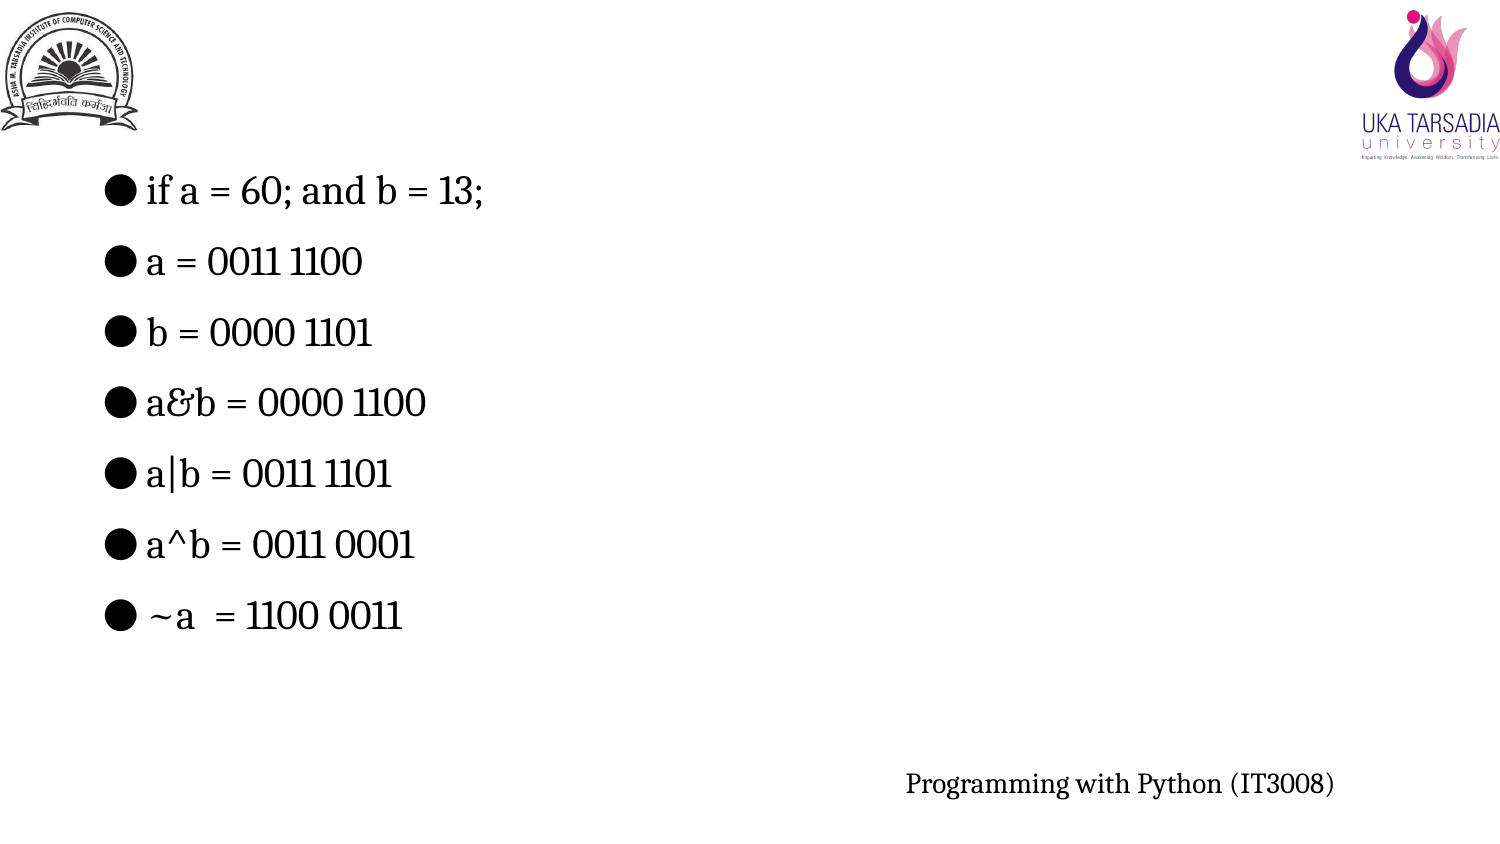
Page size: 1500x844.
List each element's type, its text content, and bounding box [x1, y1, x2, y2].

picture [0, 12, 138, 131]
slide_number [75, 586, 425, 621]
picture [1362, 10, 1500, 160]
list if a = 60; and b = 13; a = 0011 1100 b = 0000 1101 a&b = 0000 1100 a|b = 0011 1101 a^b = 0011 0001 ~a = 1100 0011 [75, 147, 1425, 566]
